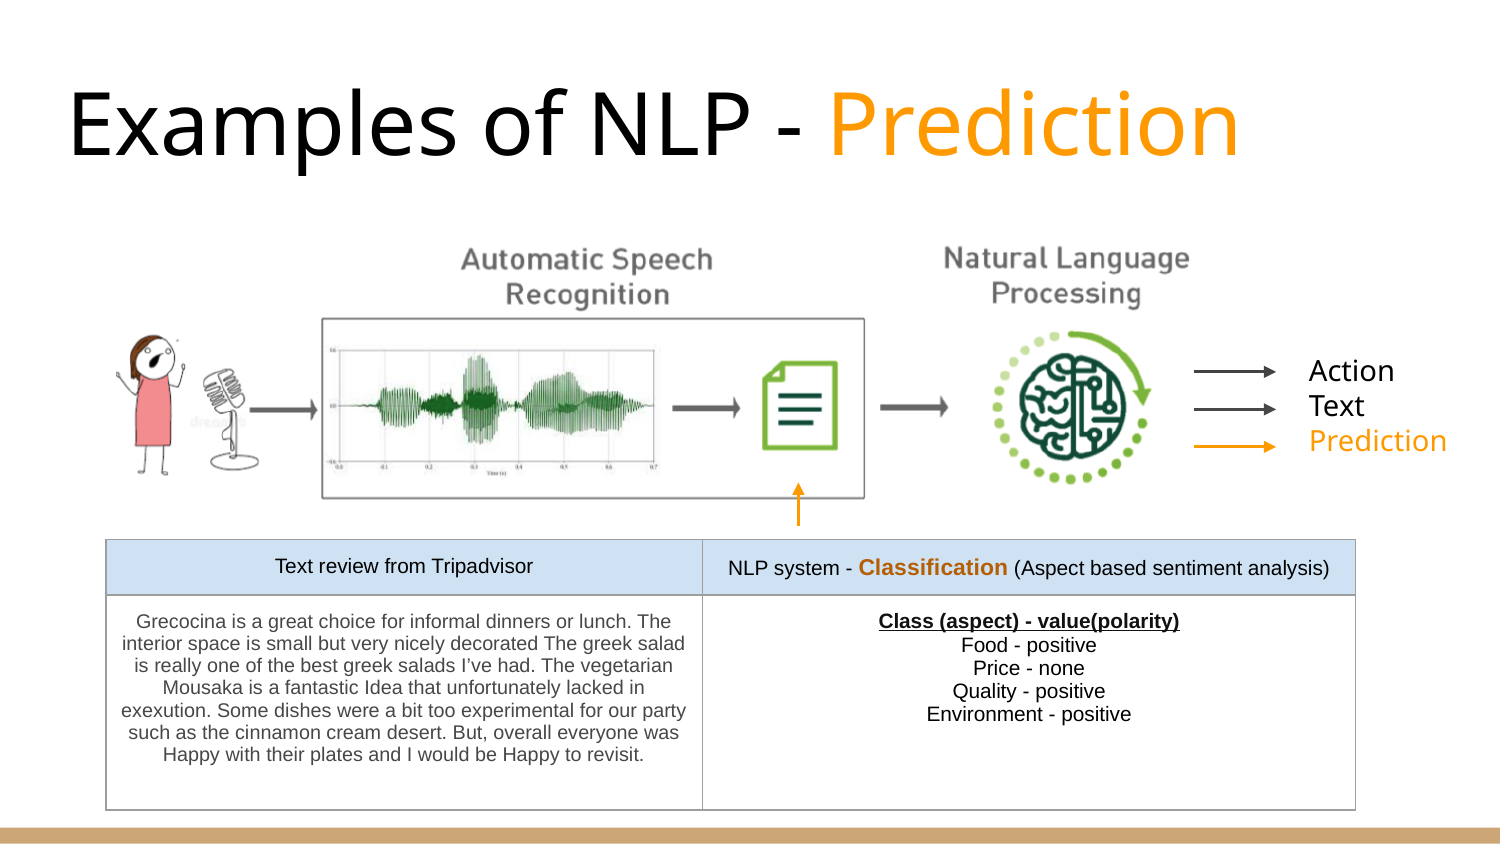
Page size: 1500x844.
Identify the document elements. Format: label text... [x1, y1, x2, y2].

table_header Text review from Tripadvisor [107, 540, 702, 594]
text_box Action Text Prediction [1293, 337, 1475, 473]
table_cell Class (aspect) - value(polarity) Food - positive Price - none Quality - positive Environment - positive [703, 596, 1355, 809]
table_header NLP system - Classification (Aspect based sentiment analysis) [703, 540, 1355, 594]
picture [112, 233, 1194, 511]
table_cell Grecocina is a great choice for informal dinners or lunch. The interior space is small but very nicely decorated The greek salad is really one of the best greek salads I’ve had. The vegetarian Mousaka is a fantastic Idea that unfortunately lacked in exexution. Some dishes were a bit too experimental for our party such as the cinnamon cream desert. But, overall everyone was Happy with their plates and I would be Happy to revisit. [107, 596, 702, 809]
title Examples of NLP - Prediction [51, 51, 1449, 189]
